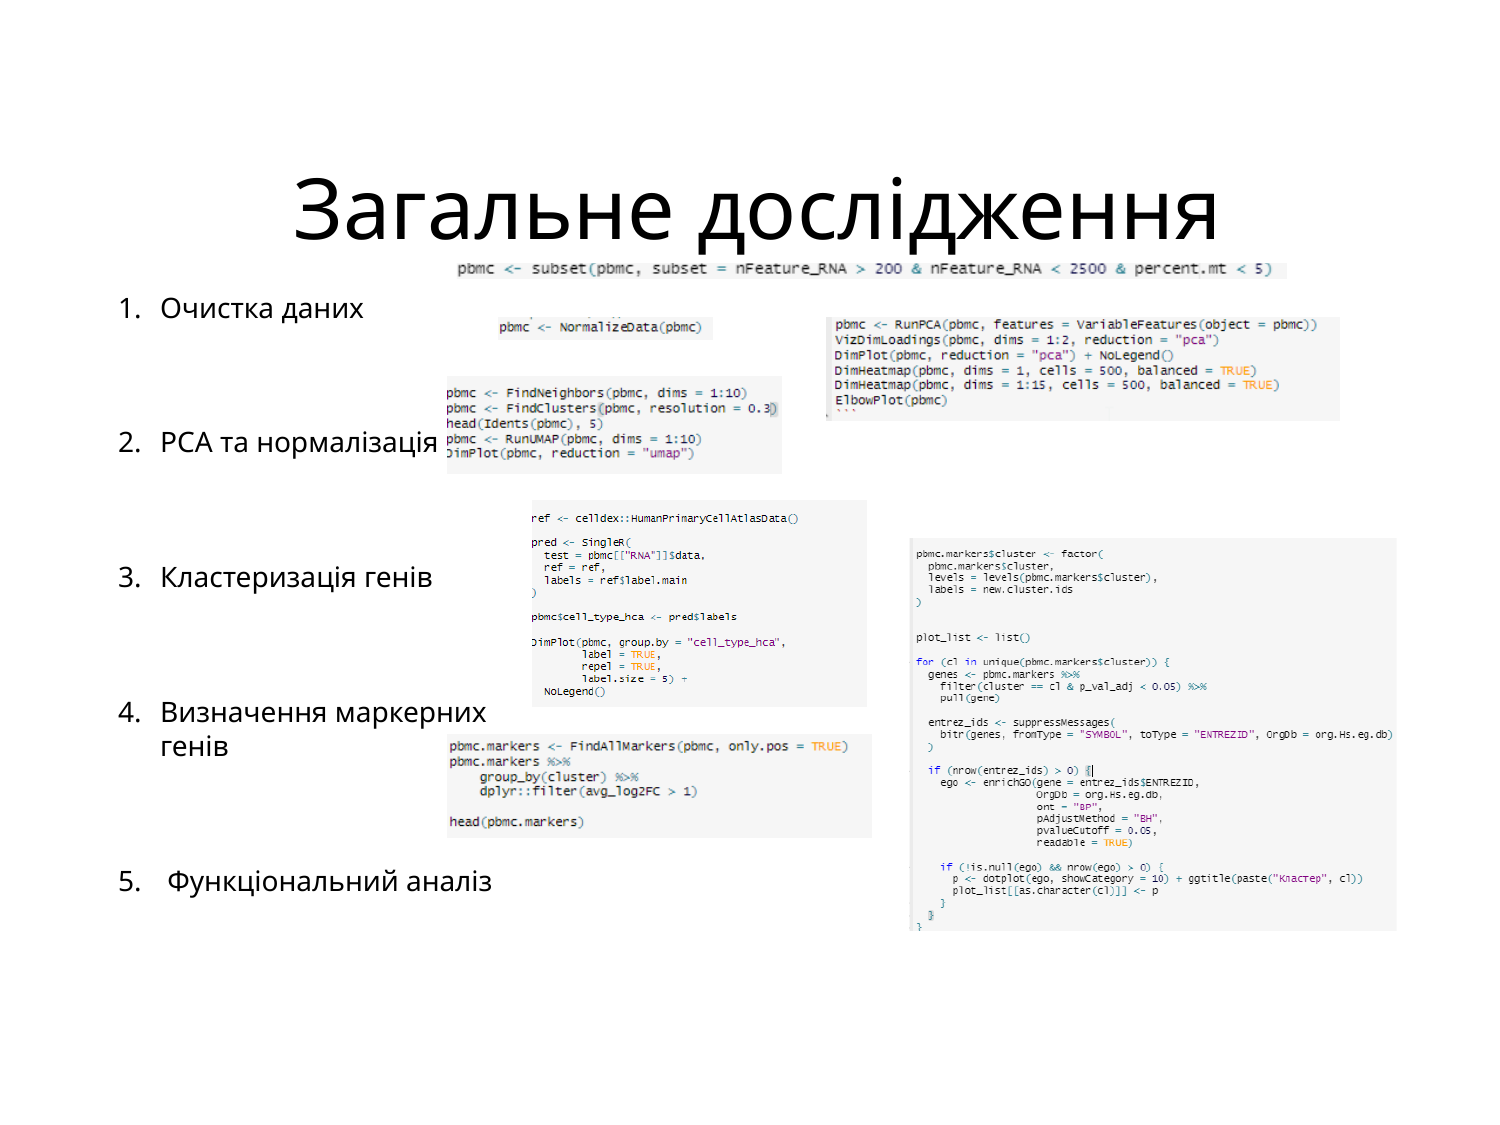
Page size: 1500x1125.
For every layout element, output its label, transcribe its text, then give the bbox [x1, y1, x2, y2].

picture [497, 317, 714, 341]
picture [825, 317, 1340, 422]
picture [456, 262, 1288, 280]
text_box Загальне дослідження [282, 149, 1233, 262]
picture [447, 734, 873, 839]
picture [532, 499, 868, 708]
text_box Очистка даних PCA та нормалізація Кластеризація генів Визначення маркерних генів Функціональний аналіз [103, 282, 517, 1006]
picture [447, 375, 783, 474]
picture [908, 538, 1398, 931]
